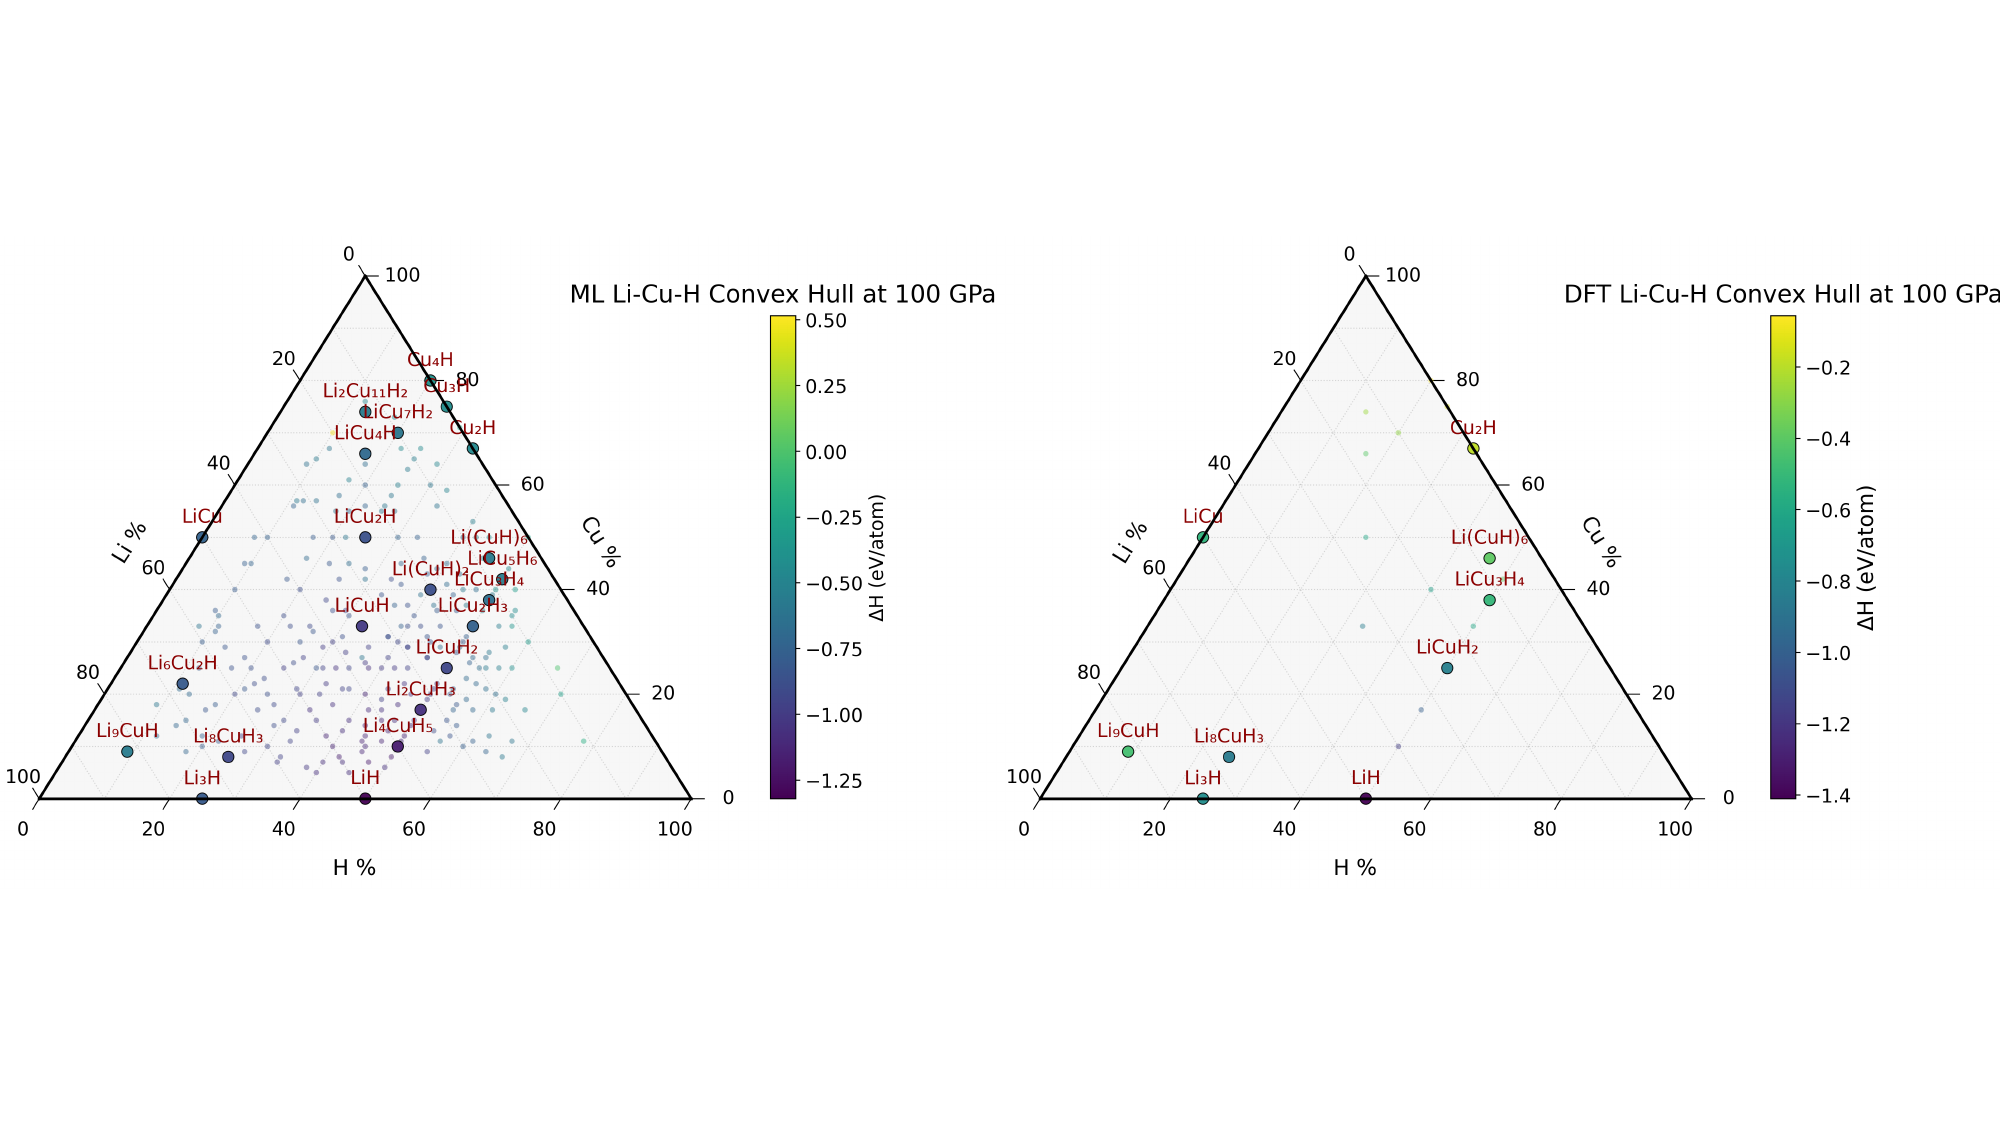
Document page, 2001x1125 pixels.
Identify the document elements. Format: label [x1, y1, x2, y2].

picture [0, 235, 2000, 890]
